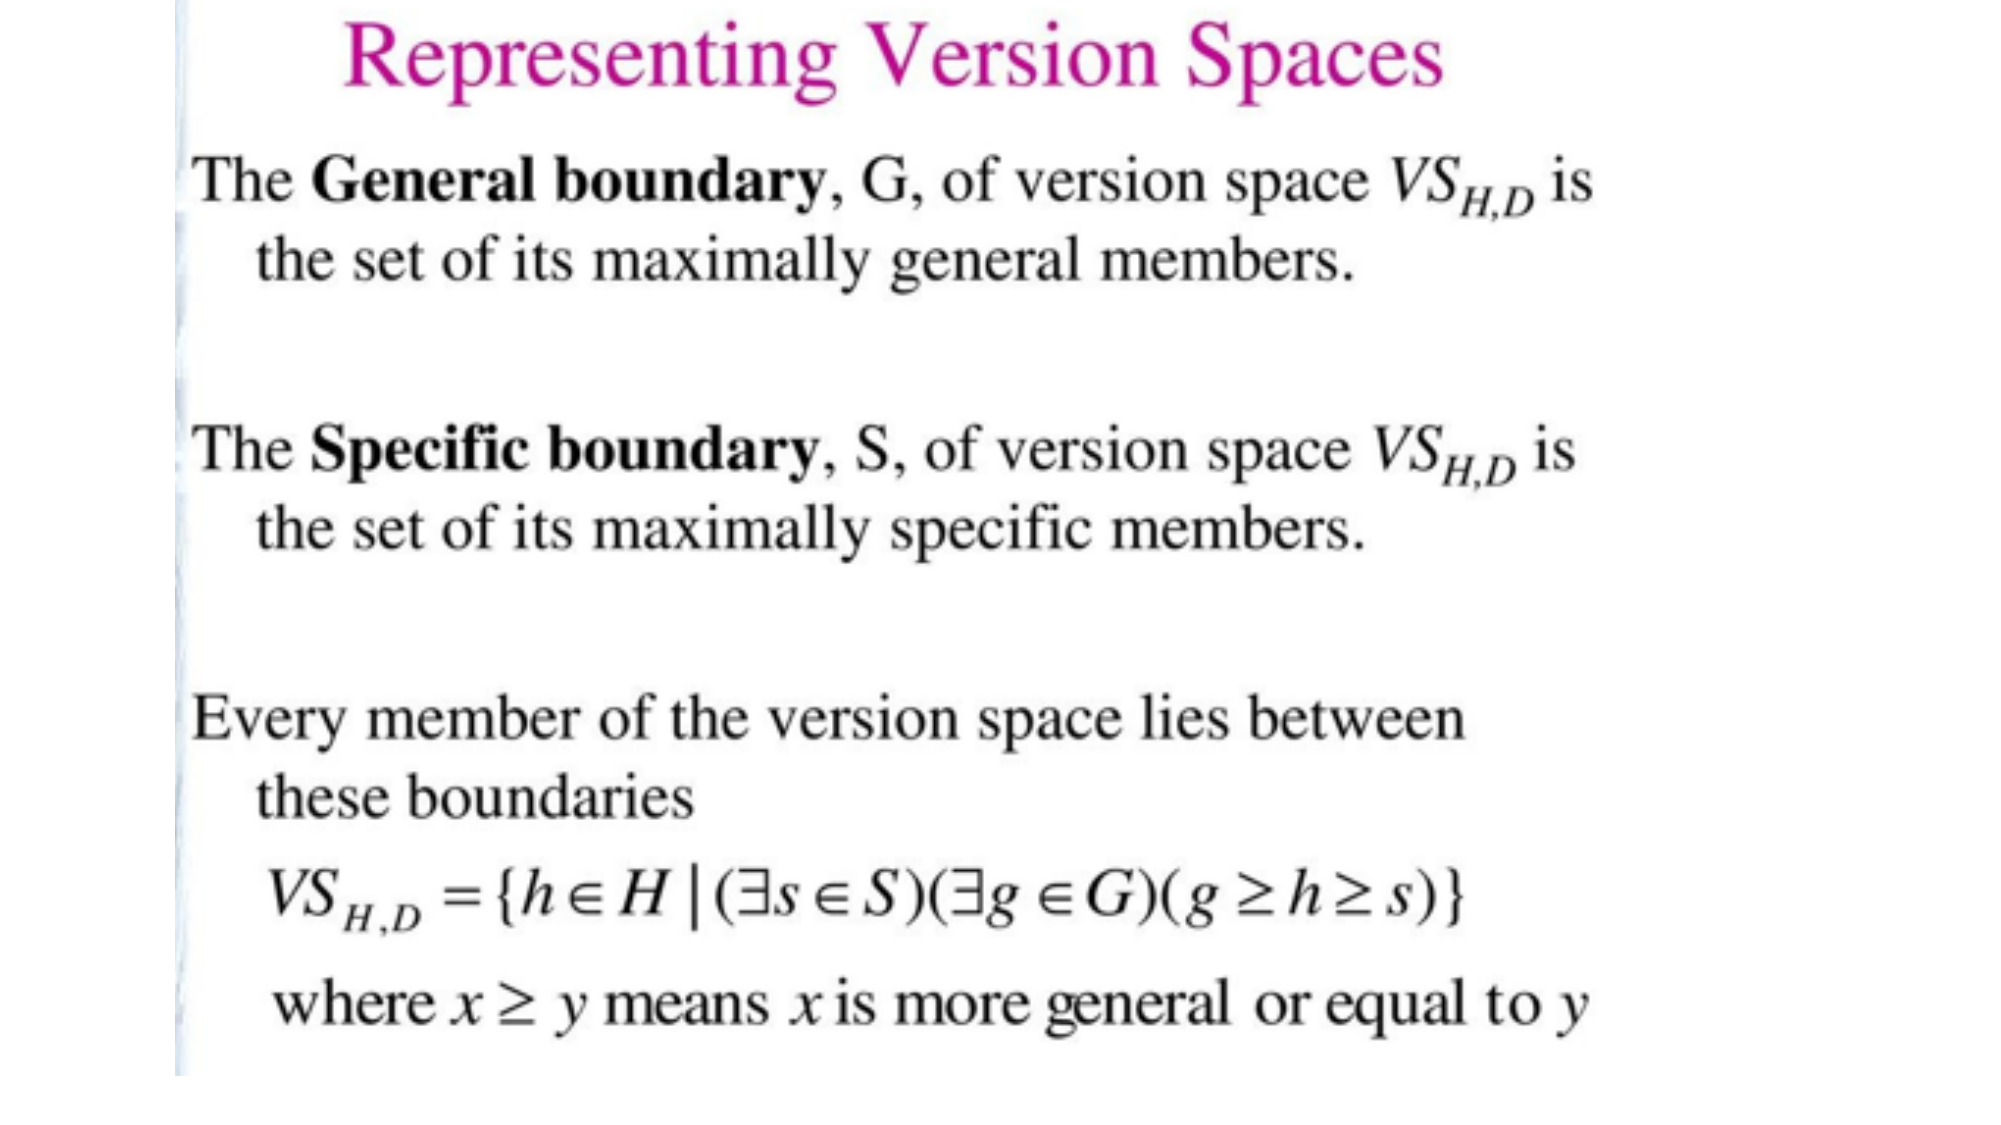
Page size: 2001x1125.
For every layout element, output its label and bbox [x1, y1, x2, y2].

picture [175, 0, 1693, 1077]
